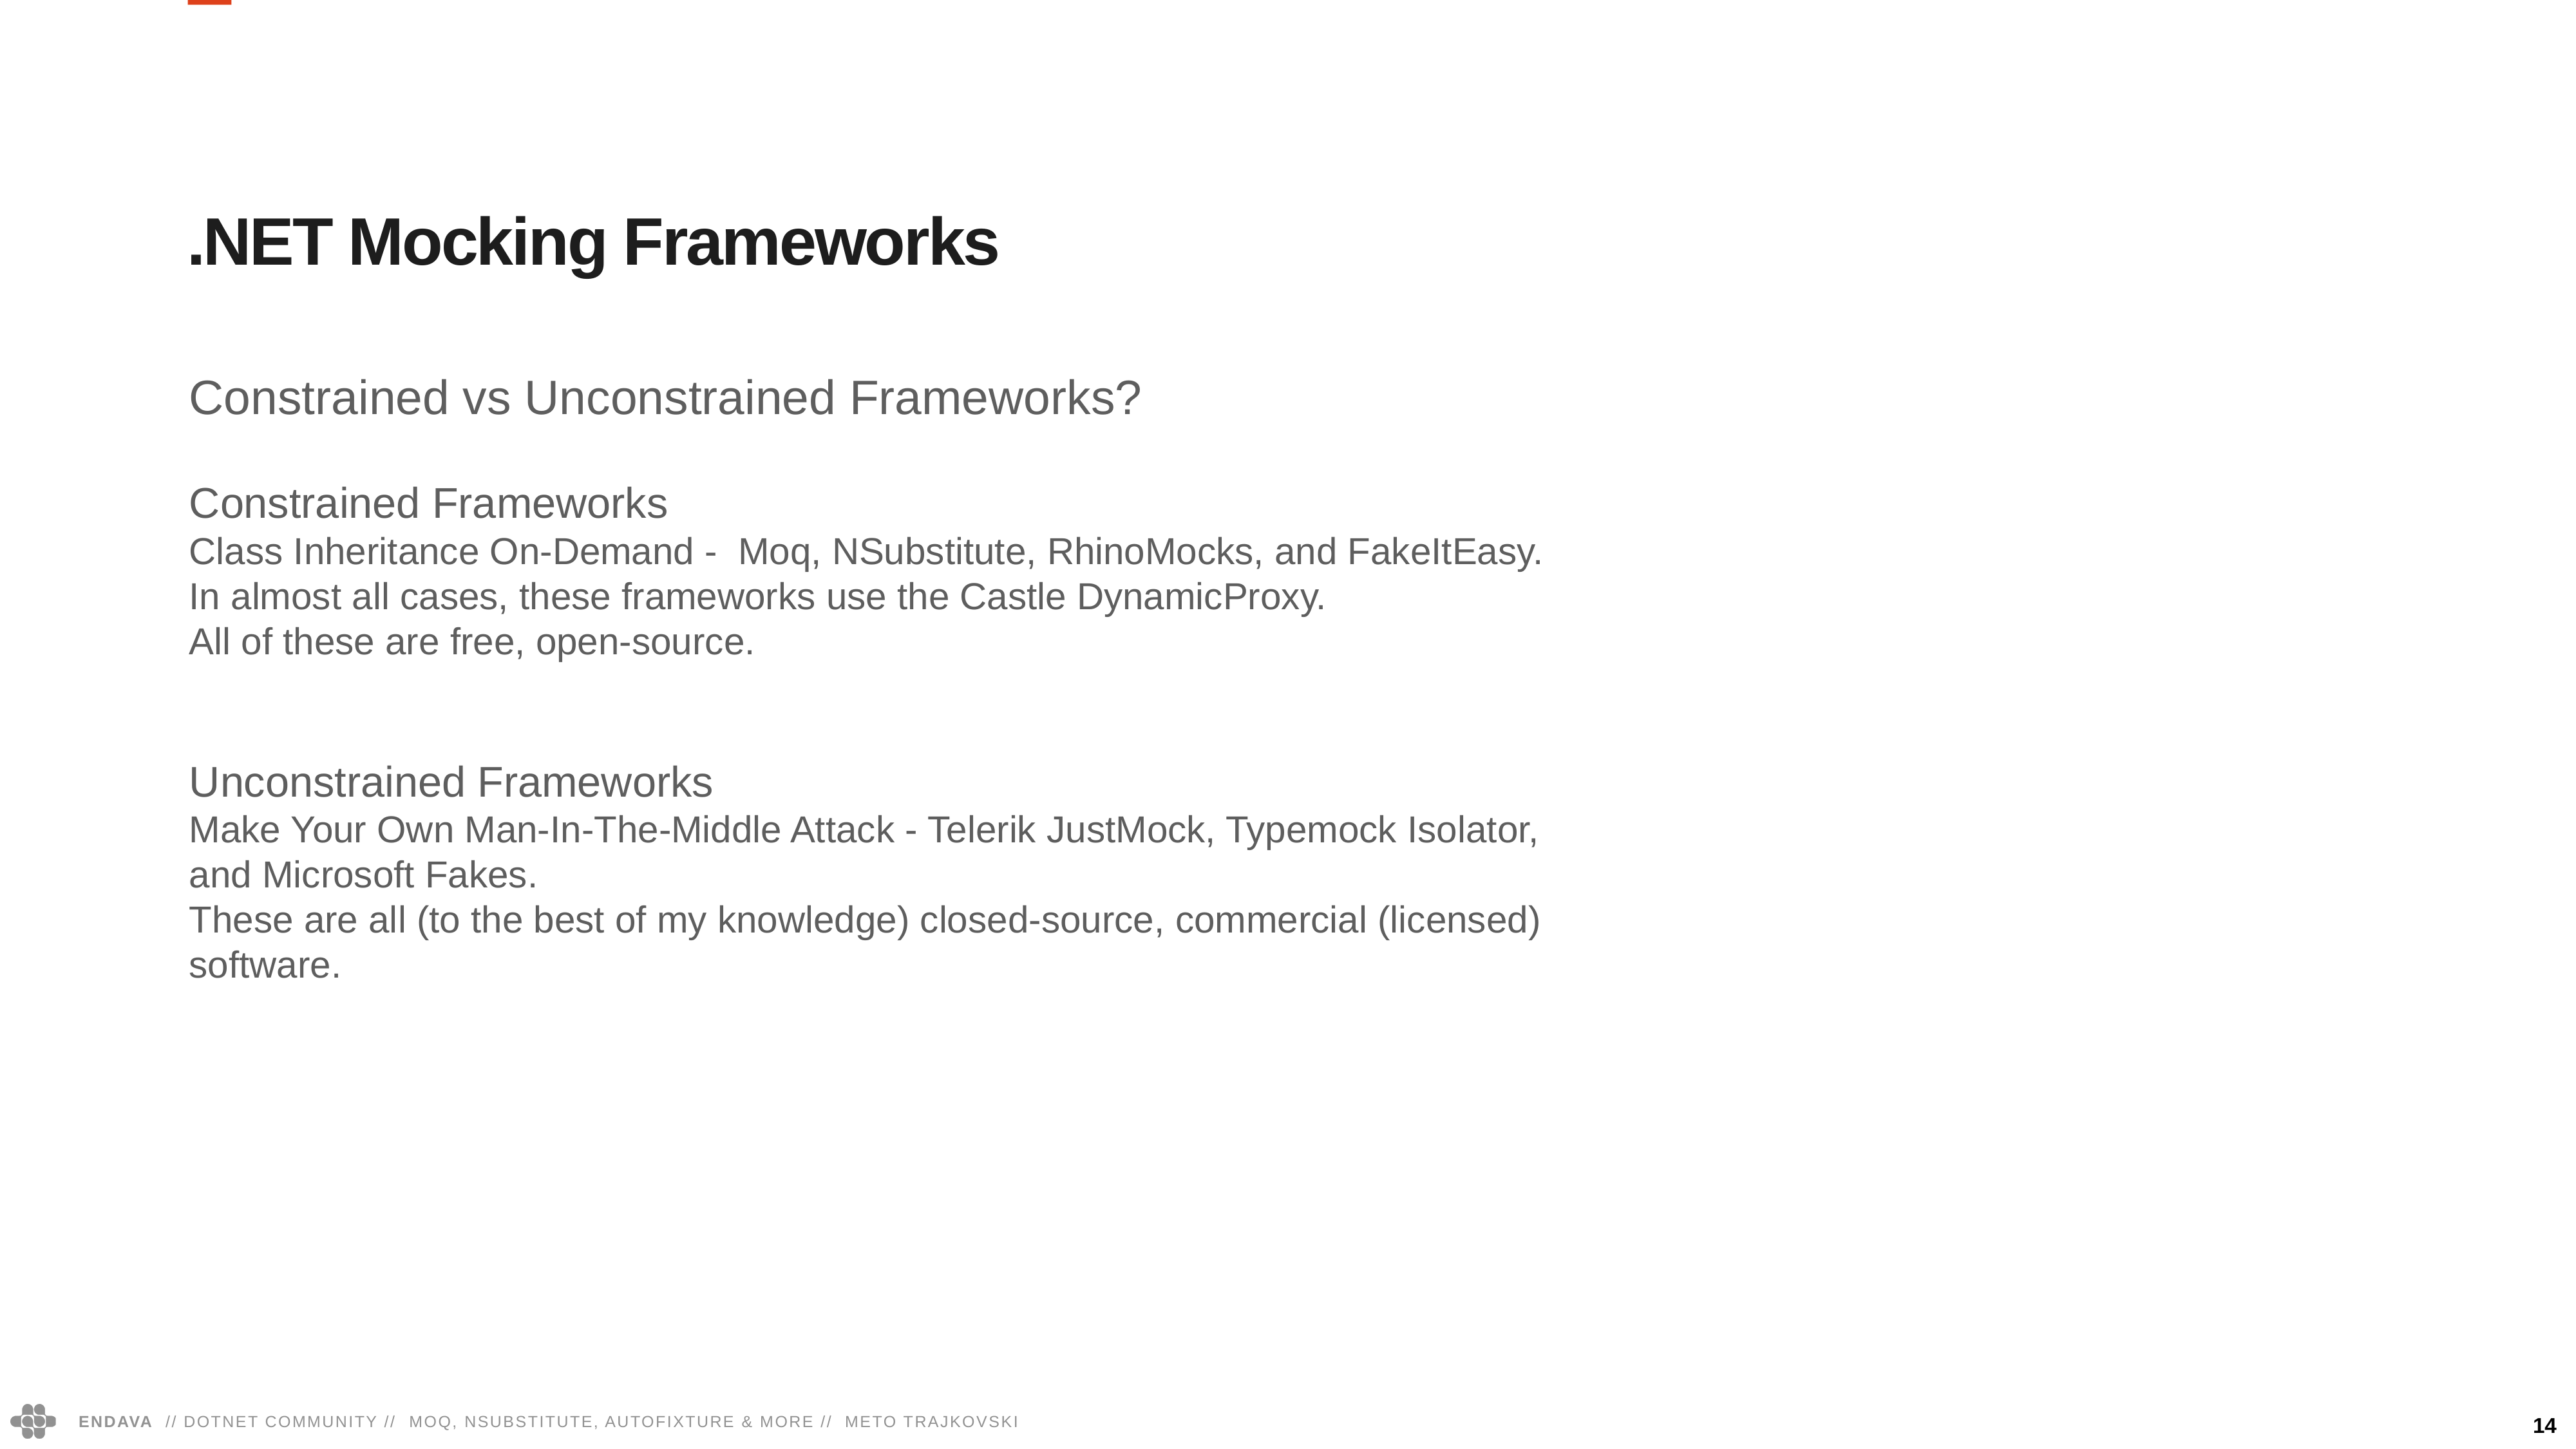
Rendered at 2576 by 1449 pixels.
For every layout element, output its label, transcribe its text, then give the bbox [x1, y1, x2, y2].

slide_number 14 [2523, 1403, 2565, 1445]
text_box .NET Mocking Frameworks [181, 208, 1716, 283]
text_box Constrained vs Unconstrained Frameworks? Constrained Frameworks Class Inheritance On-Demand - Moq, NSubstitute, RhinoMocks, and FakeItEasy. In almost all cases, these frameworks use the Castle DynamicProxy. All of these are free, open-source. Unconstrained Frameworks Make Your Own Man-In-The-Middle Attack - Telerik JustMock, Typemock Isolator, and Microsoft Fakes. These are all (to the best of my knowledge) closed-source, commercial (licensed) software. [182, 358, 1585, 994]
